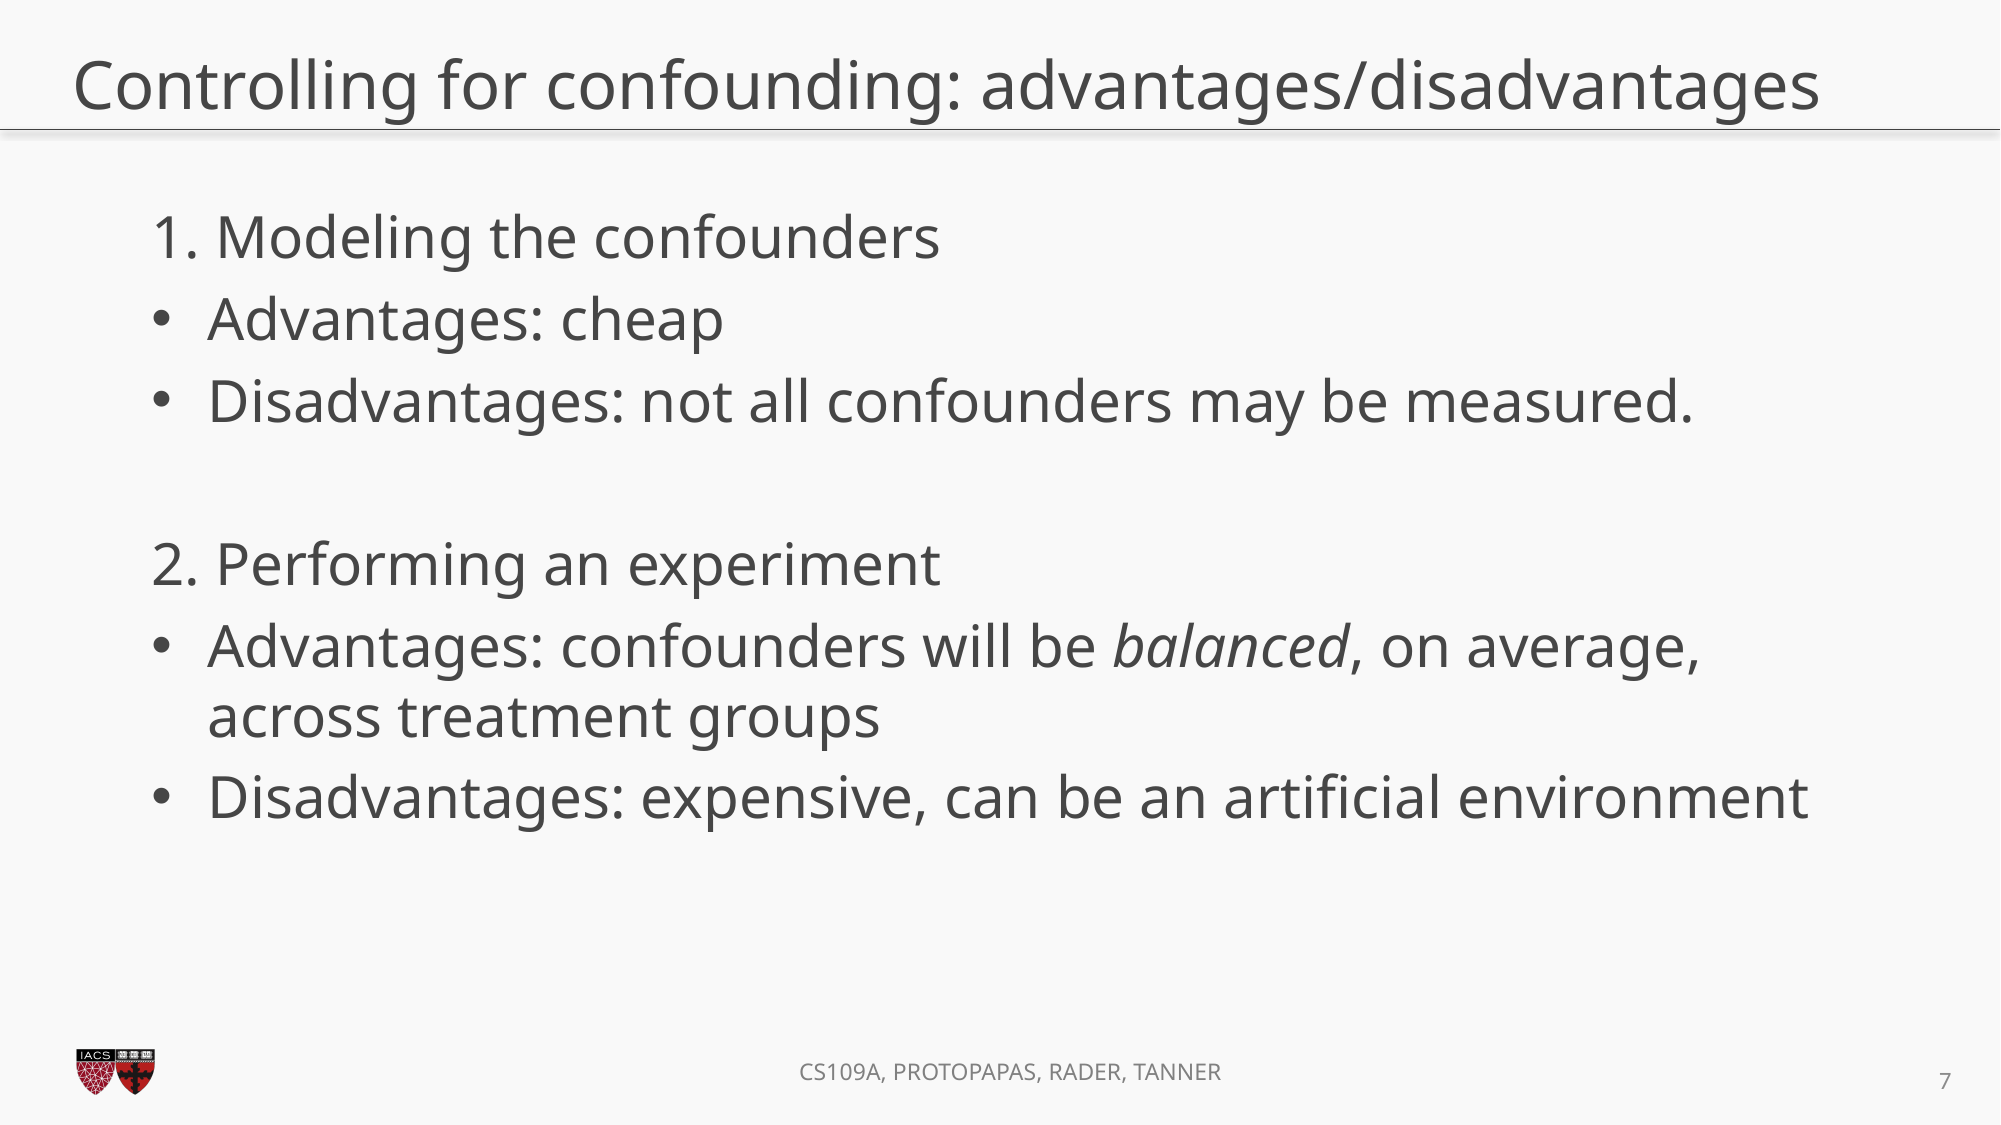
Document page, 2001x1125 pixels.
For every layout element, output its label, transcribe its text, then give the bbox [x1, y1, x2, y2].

slide_number 7 [1500, 1050, 1967, 1110]
title Controlling for confounding: advantages/disadvantages [57, 35, 1943, 162]
list 1. Modeling the confounders Advantages: cheap Disadvantages: not all confounders may be measured. 2. Performing an experiment Advantages: confounders will be balanced, on average, across treatment groups Disadvantages: expensive, can be an artificial environment [136, 193, 1831, 1035]
picture [75, 1049, 155, 1095]
